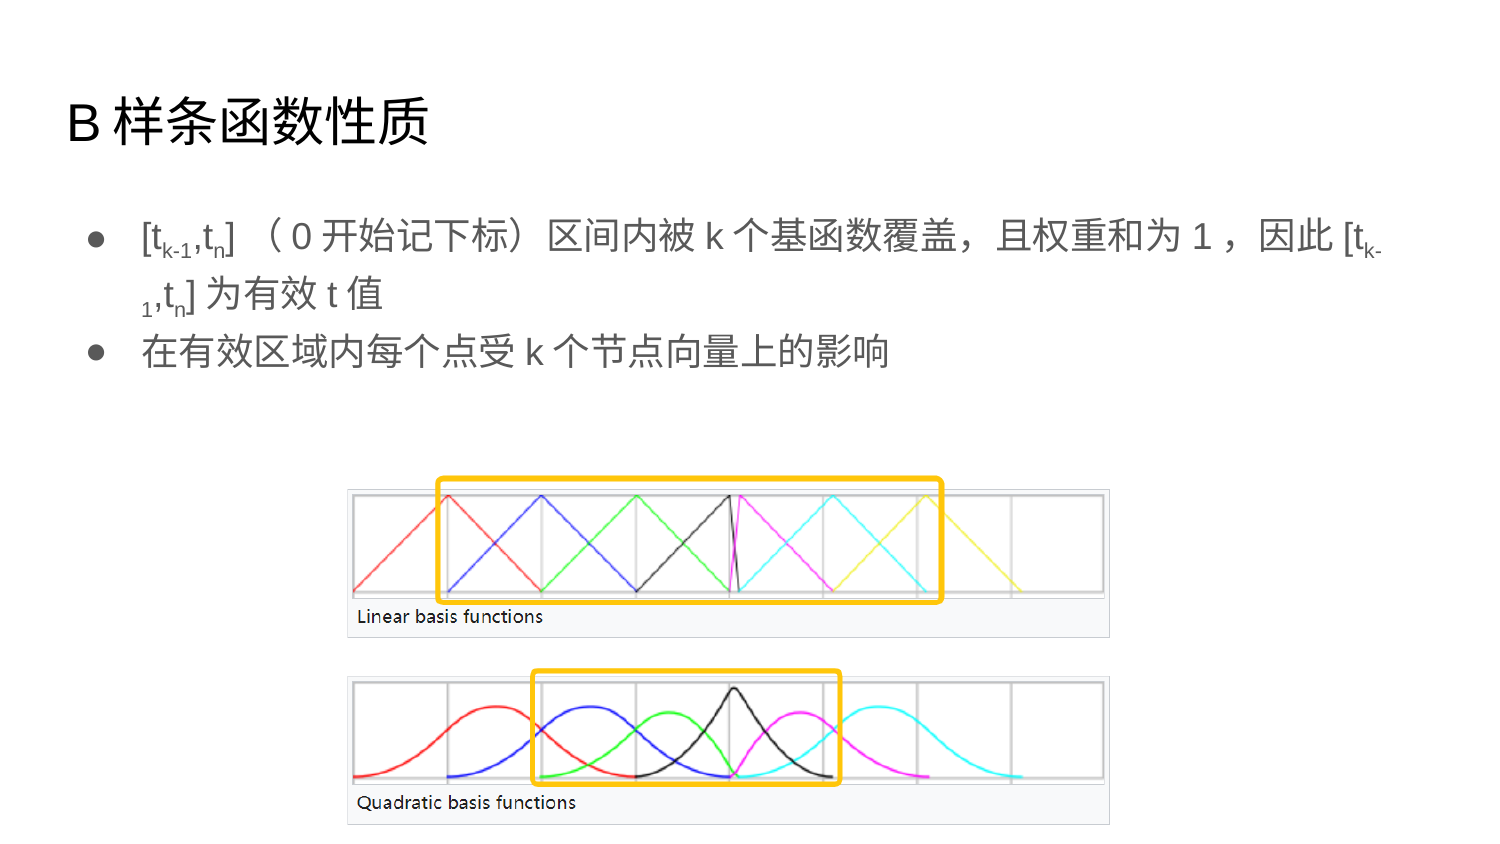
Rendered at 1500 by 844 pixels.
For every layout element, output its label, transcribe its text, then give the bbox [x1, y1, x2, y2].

title B样条函数性质 [51, 72, 1449, 167]
picture [340, 474, 1160, 838]
list [tk-1,tn]（0开始记下标）区间内被k个基函数覆盖，且权重和为1，因此[tk-1,tn]为有效t值 在有效区域内每个点受k个节点向量上的影响 [51, 189, 1449, 750]
